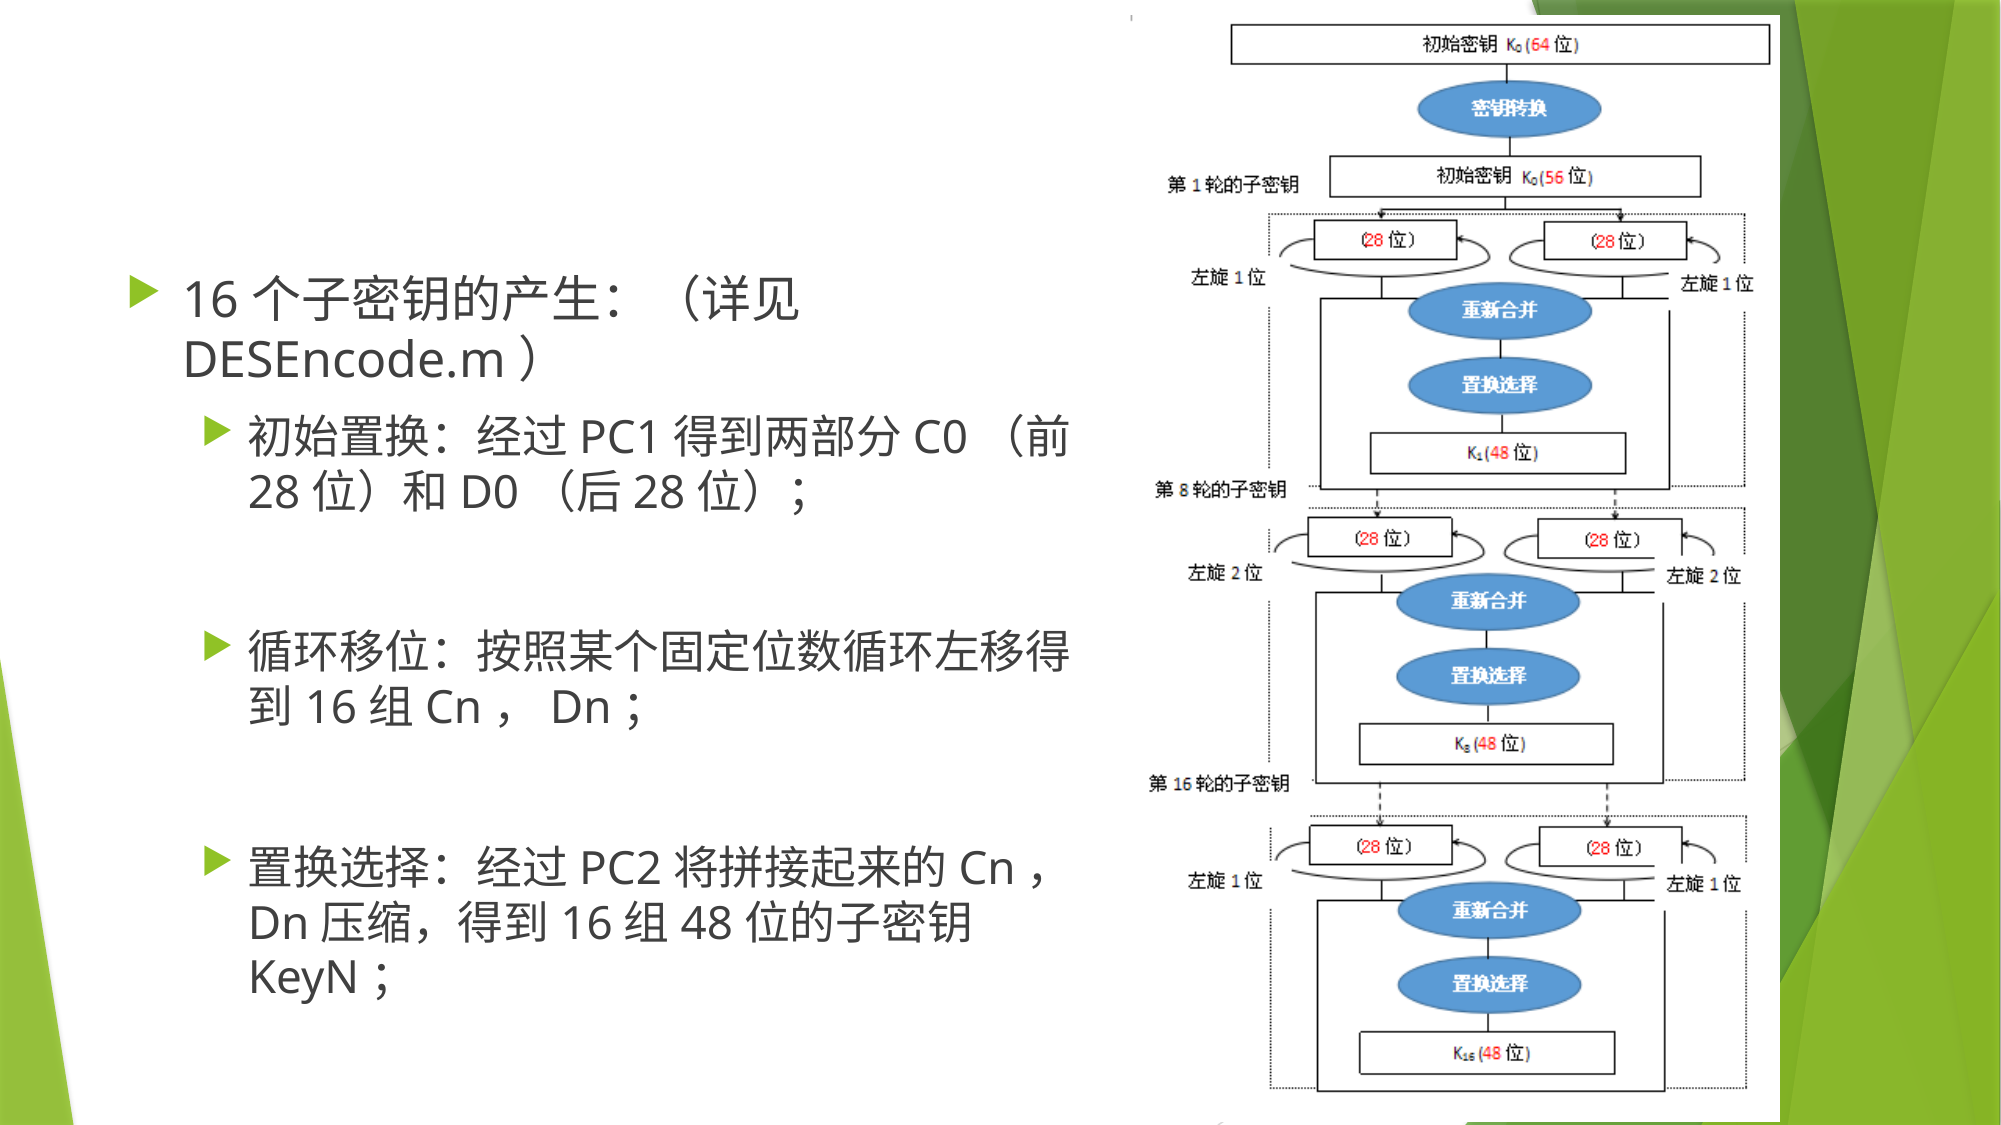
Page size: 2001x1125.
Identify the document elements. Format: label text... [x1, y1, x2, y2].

list 16个子密钥的产生：（详见DESEncode.m） 初始置换：经过PC1得到两部分C0（前28位）和D0（后28位）； 循环移位：按照某个固定位数循环左移得到16组Cn，Dn； 置换选择：经过PC2将拼接起来的Cn，Dn压缩，得到16组48位的子密钥KeyN； [111, 178, 1115, 1063]
picture [1119, 14, 1781, 1122]
